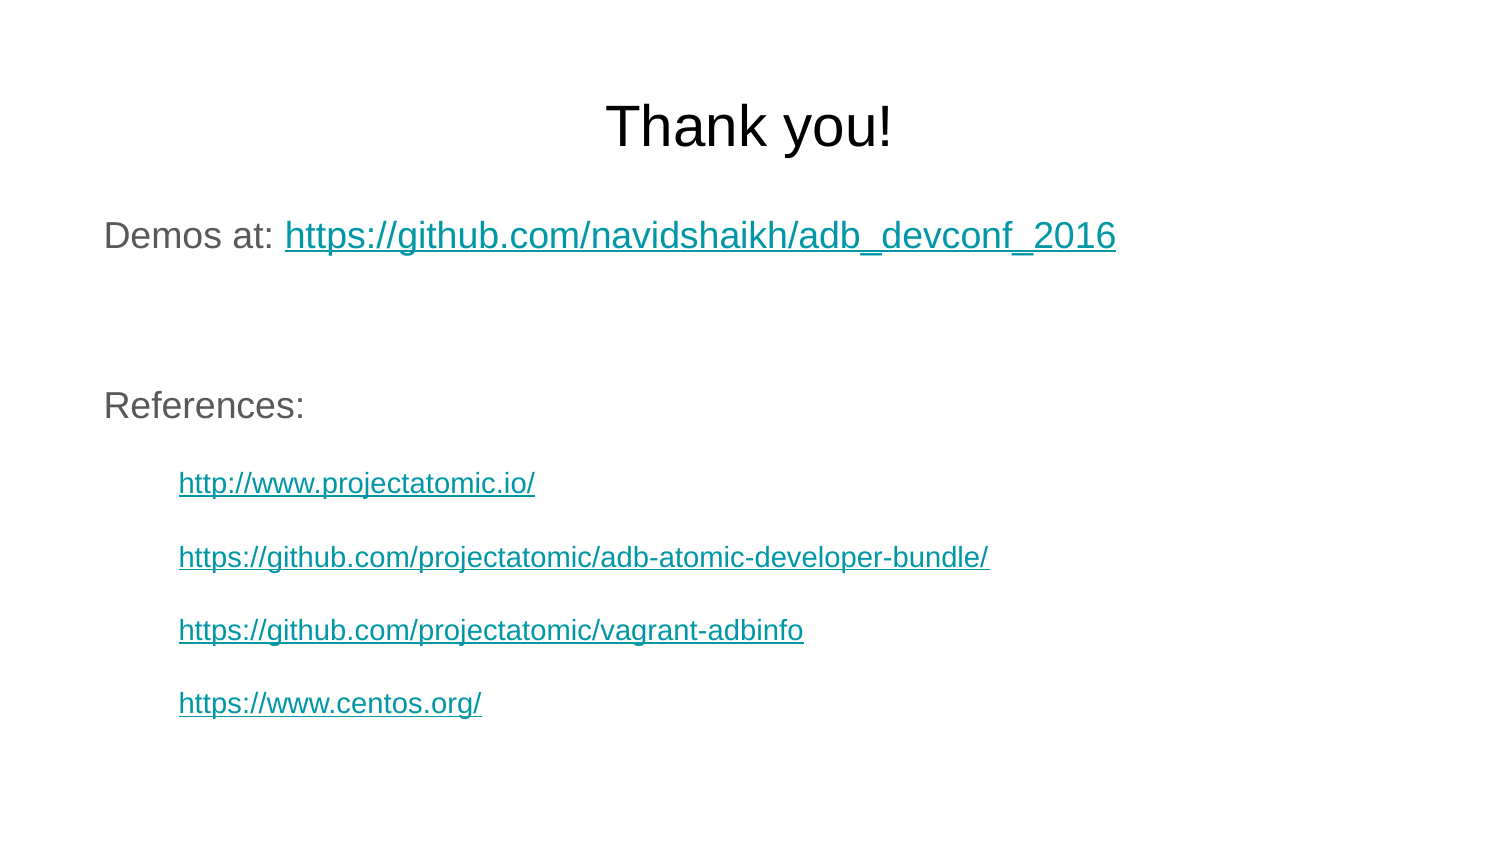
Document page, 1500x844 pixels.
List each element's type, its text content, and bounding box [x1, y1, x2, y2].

title Thank you! [51, 72, 1449, 167]
list Demos at: https://github.com/navidshaikh/adb_devconf_2016 References: http://www.projectatomic.io/ https://github.com/projectatomic/adb-atomic-developer-bundle/ https://github.com/projectatomic/vagrant-adbinfo https://www.centos.org/ Navid Shaikh (@swordphilic) <nshaikh@redhat.com> Brian “bex” Exelbierd (@bexelbie) <bex@pobox.com | bexelbie@redhat.com> [51, 189, 1449, 750]
